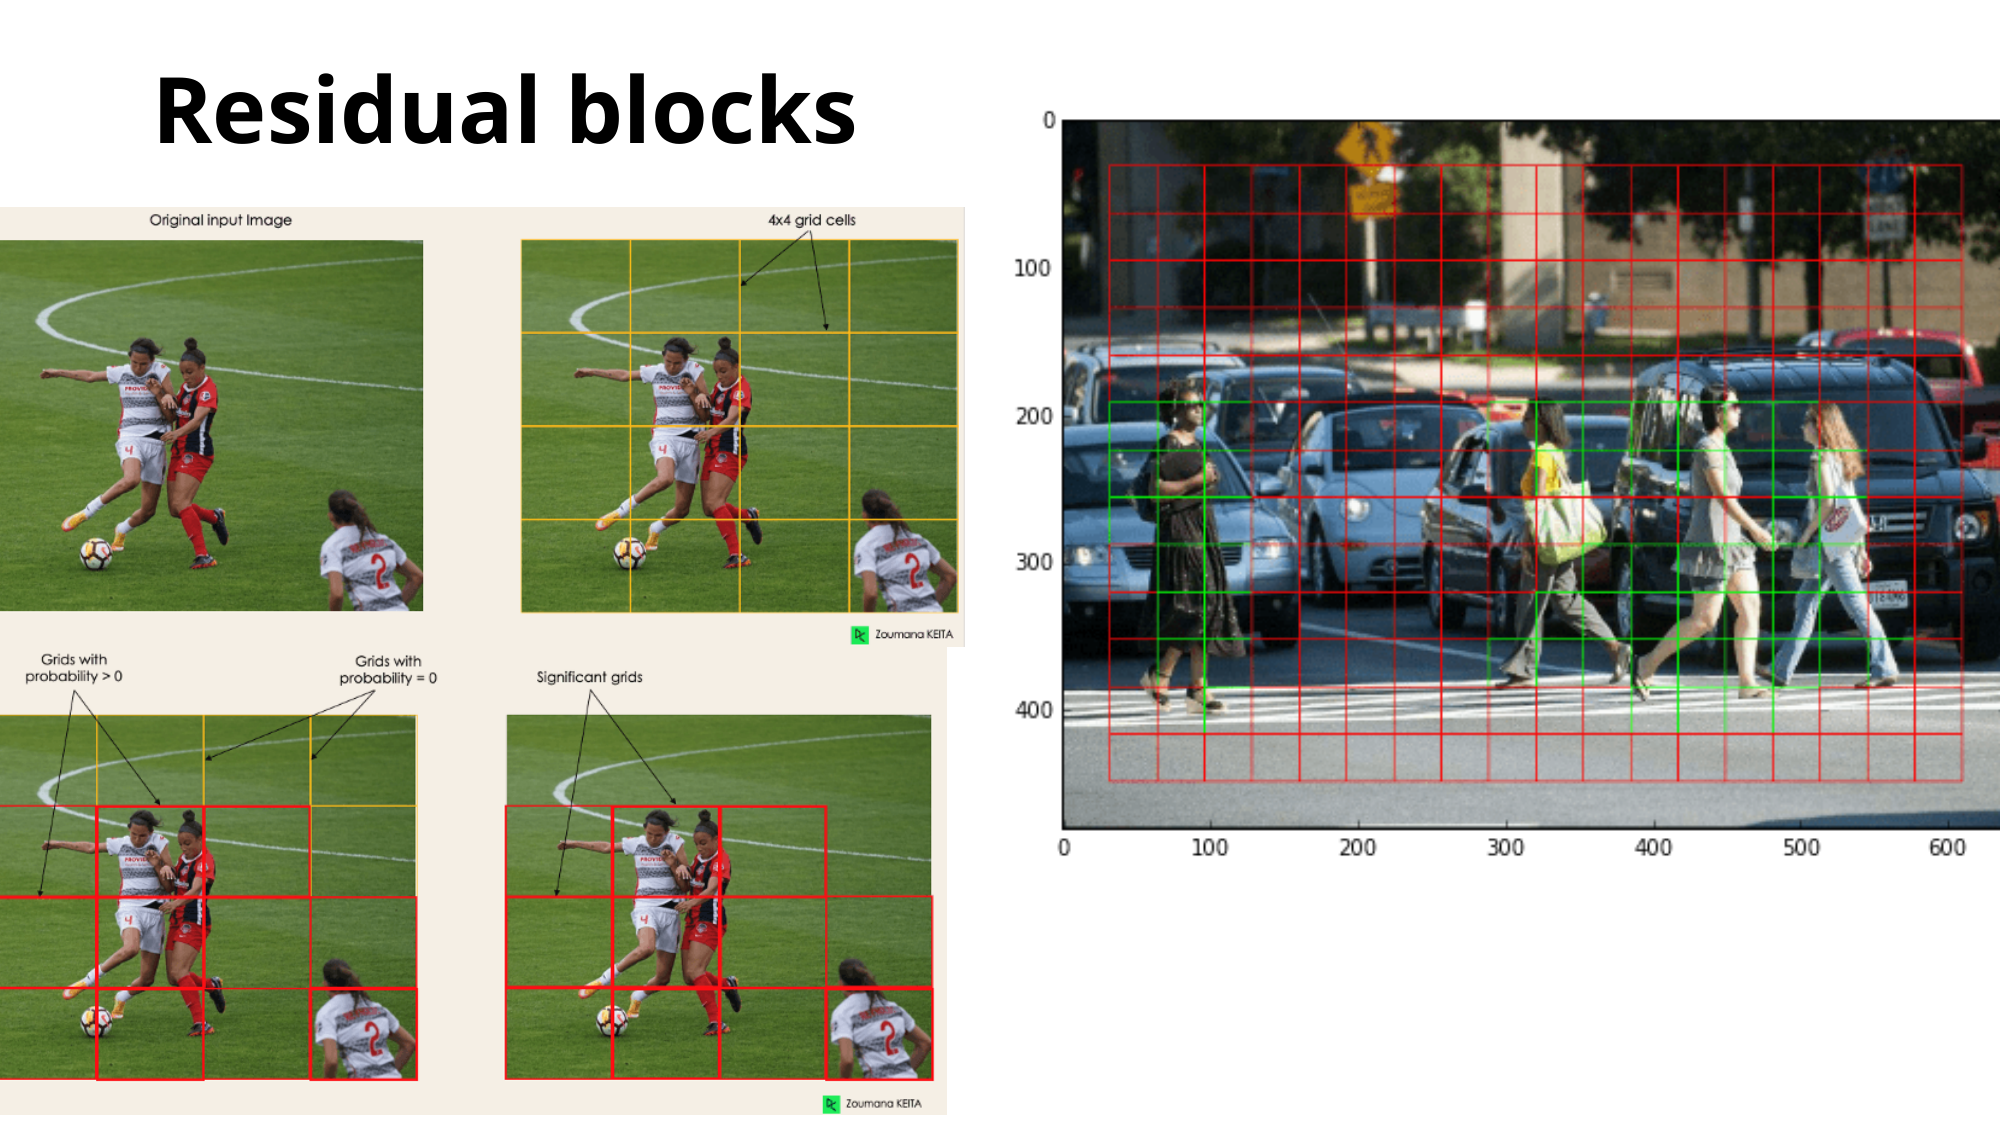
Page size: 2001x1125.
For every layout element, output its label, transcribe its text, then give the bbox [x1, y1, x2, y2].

title Residual blocks [137, 59, 1863, 278]
picture [0, 207, 965, 1115]
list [999, 97, 2000, 873]
